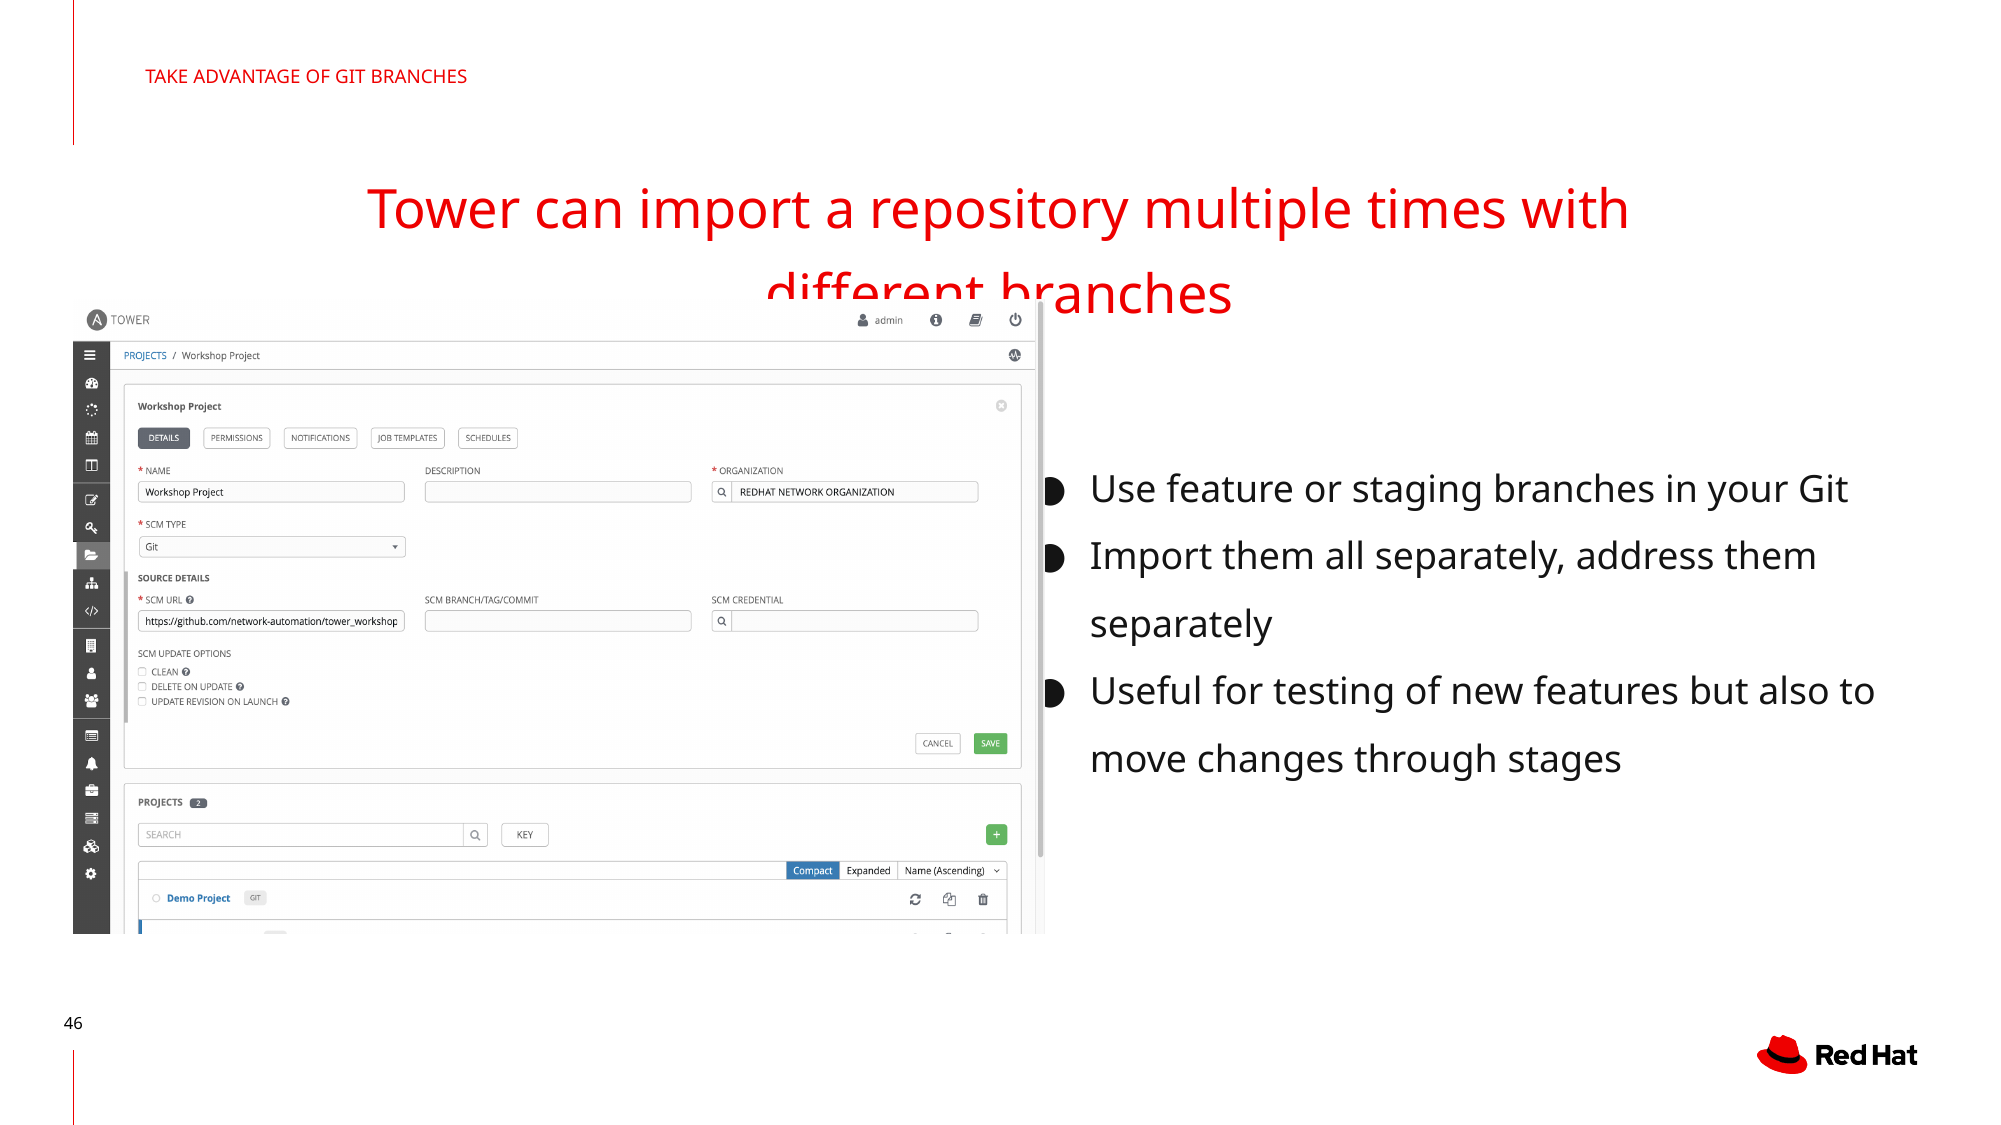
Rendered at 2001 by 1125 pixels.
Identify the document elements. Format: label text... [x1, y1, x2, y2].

slide_number ‹#› [13, 1012, 134, 1036]
picture [1757, 1035, 1918, 1074]
text_box Use feature or staging branches in your Git Import them all separately, address them separately Useful for testing of new features but also to move changes through stages [1050, 427, 1920, 899]
picture [73, 299, 1046, 934]
subtitle TAKE ADVANTAGE OF GIT BRANCHES [73, 9, 919, 143]
title Tower can import a repository multiple times with different branches [287, 155, 1713, 314]
